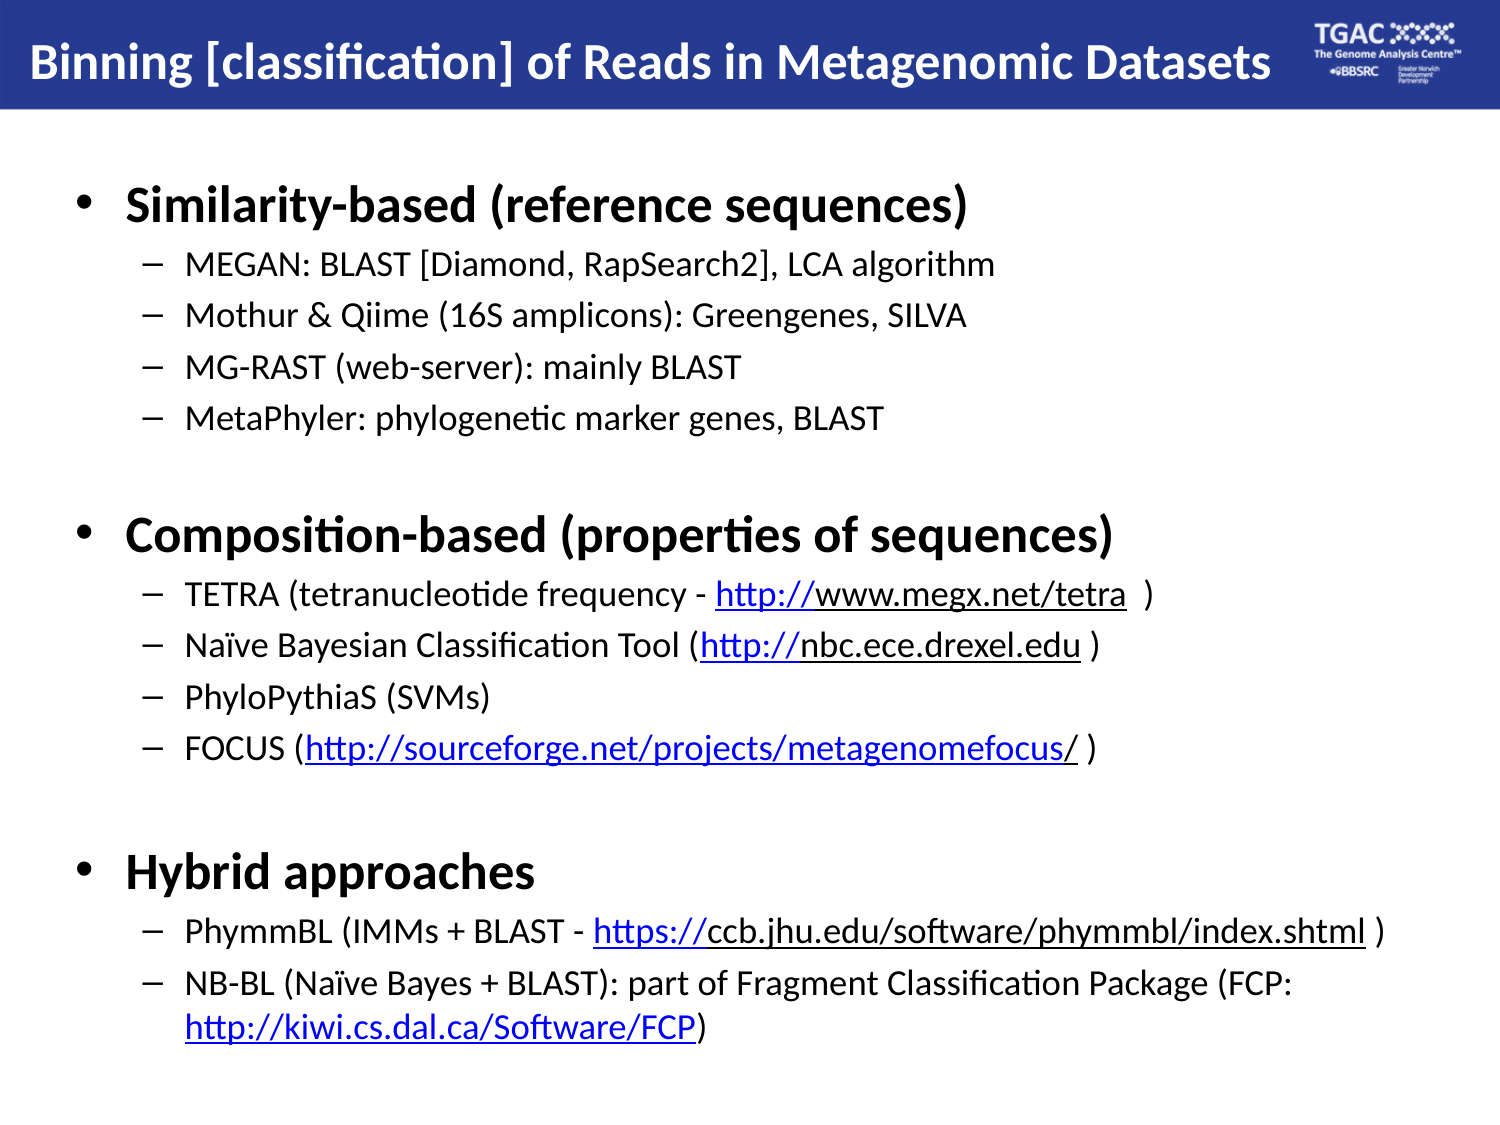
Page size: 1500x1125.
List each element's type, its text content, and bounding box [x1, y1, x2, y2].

picture [0, 0, 1500, 1125]
text_box Binning [classification] of Reads in Metagenomic Datasets [14, 19, 1336, 128]
text_box Similarity-based (reference sequences) MEGAN: BLAST [Diamond, RapSearch2], LCA algorithm Mothur & Qiime (16S amplicons): Greengenes, SILVA MG-RAST (web-server): mainly BLAST MetaPhyler: phylogenetic marker genes, BLAST Composition-based (properties of sequences) TETRA (tetranucleotide frequency - http://www.megx.net/tetra ) Naïve Bayesian Classification Tool (http://nbc.ece.drexel.edu ) PhyloPythiaS (SVMs) FOCUS (http://sourceforge.net/projects/metagenomefocus/ ) Hybrid approaches PhymmBL (IMMs + BLAST - https://ccb.jhu.edu/software/phymmbl/index.shtml ) NB-BL (Naïve Bayes + BLAST): part of Fragment Classification Package (FCP: http://kiwi.cs.dal.ca/Software/FCP) [60, 162, 1485, 1059]
